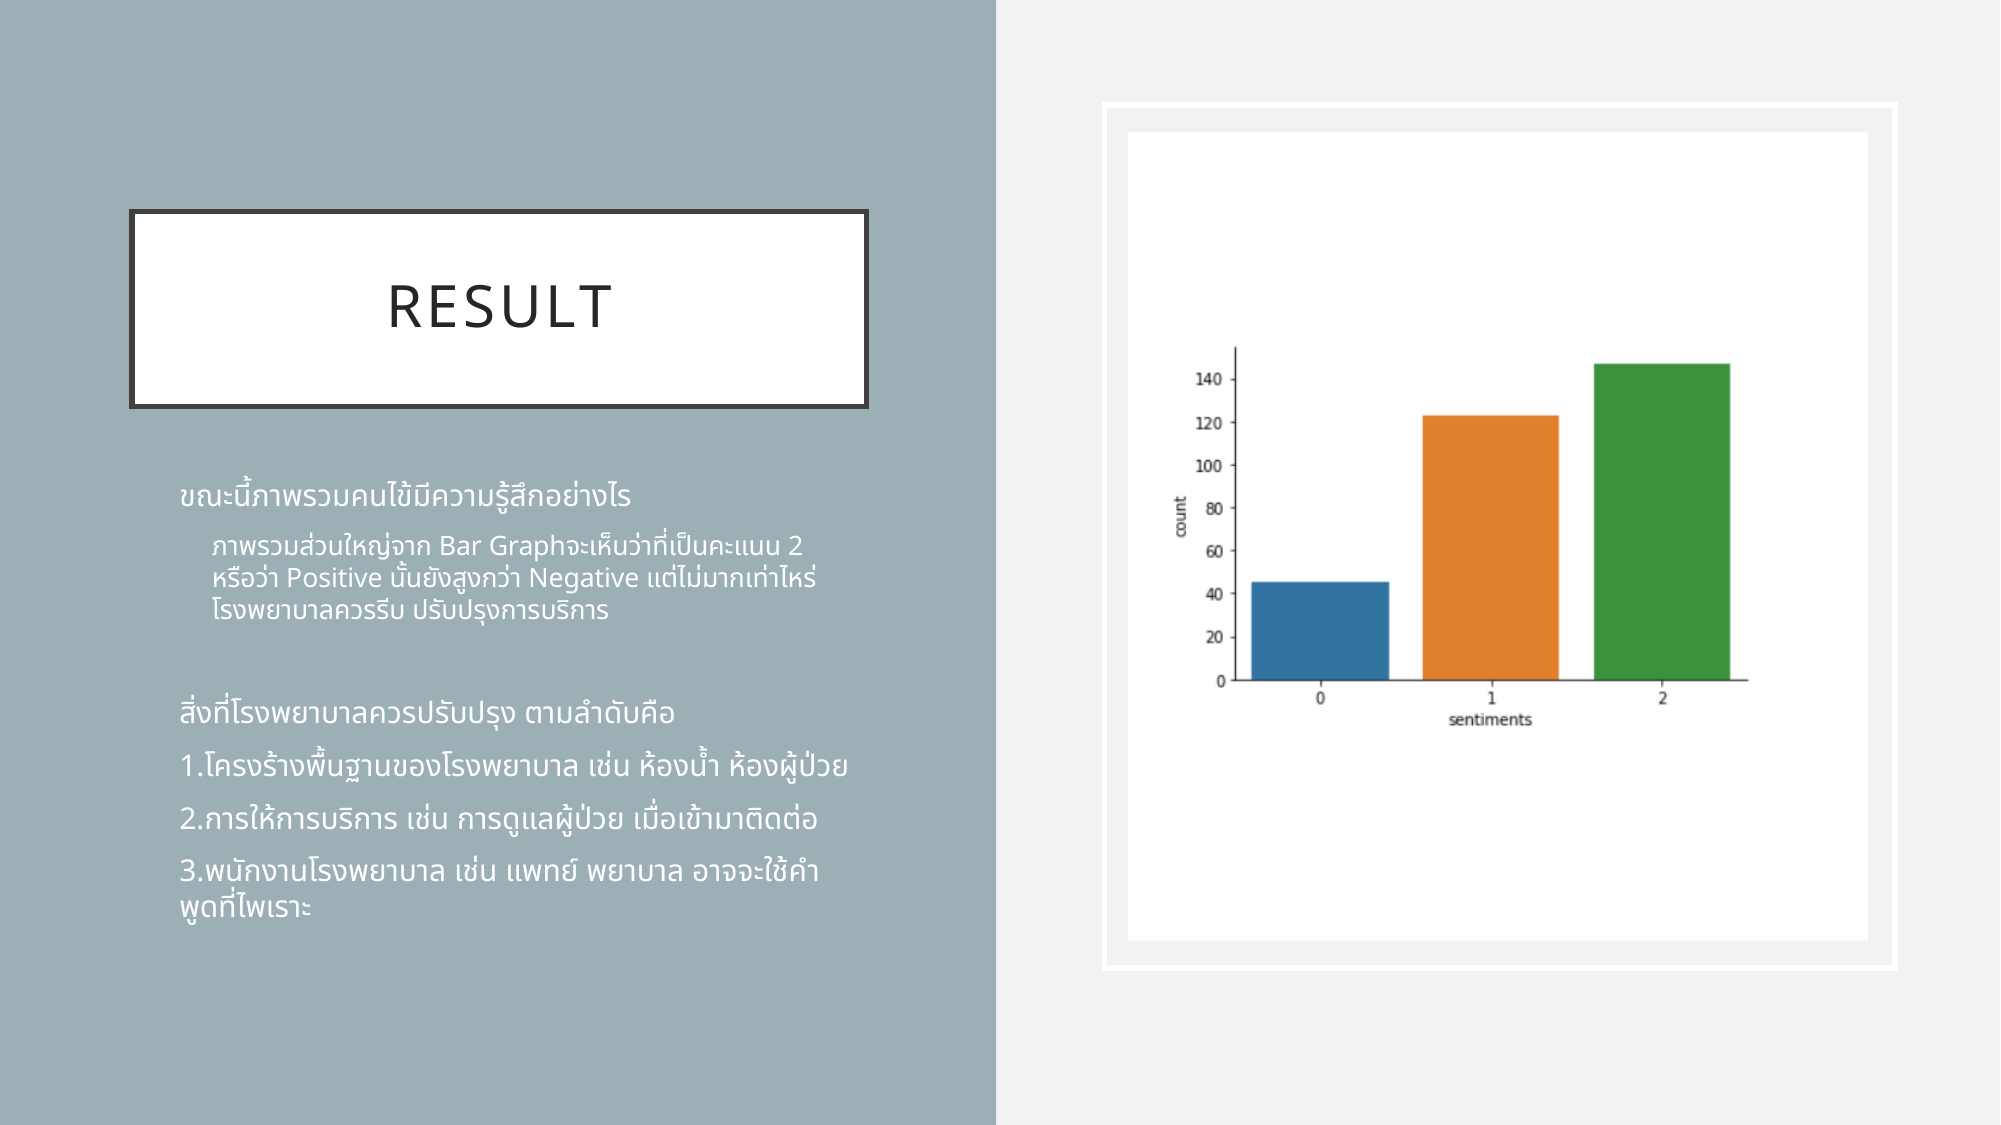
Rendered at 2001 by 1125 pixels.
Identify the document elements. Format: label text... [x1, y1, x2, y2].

text_box [1127, 131, 1869, 942]
text_box [1103, 104, 1896, 969]
title Result [129, 209, 869, 409]
text_box [0, 0, 997, 1125]
list ขณะนี้ภาพรวมคนไข้มีความรู้สึกอย่างไร ภาพรวมส่วนใหญ่จาก Bar Graphจะเห็นว่าที่เป็นคะแนน 2 หรือว่า Positive นั้นยังสูงกว่า Negative แต่ไม่มากเท่าไหร่ โรงพยาบาลควรรีบ ปรับปรุงการบริการ สิ่งที่โรงพยาบาลควรปรับปรุง ตามลำดับคือ 1.โครงร้างพื้นฐานของโรงพยาบาล เช่น ห้องน้ำ ห้องผู้ป่วย 2.การให้การบริการ เช่น การดูแลผู้ป่วย เมื่อเข้ามาติดต่อ 3.พนักงานโรงพยาบาล เช่น แพทย์ พยาบาล อาจจะใช้คำพูดที่ไพเราะ [131, 468, 867, 969]
picture [1158, 328, 1842, 745]
